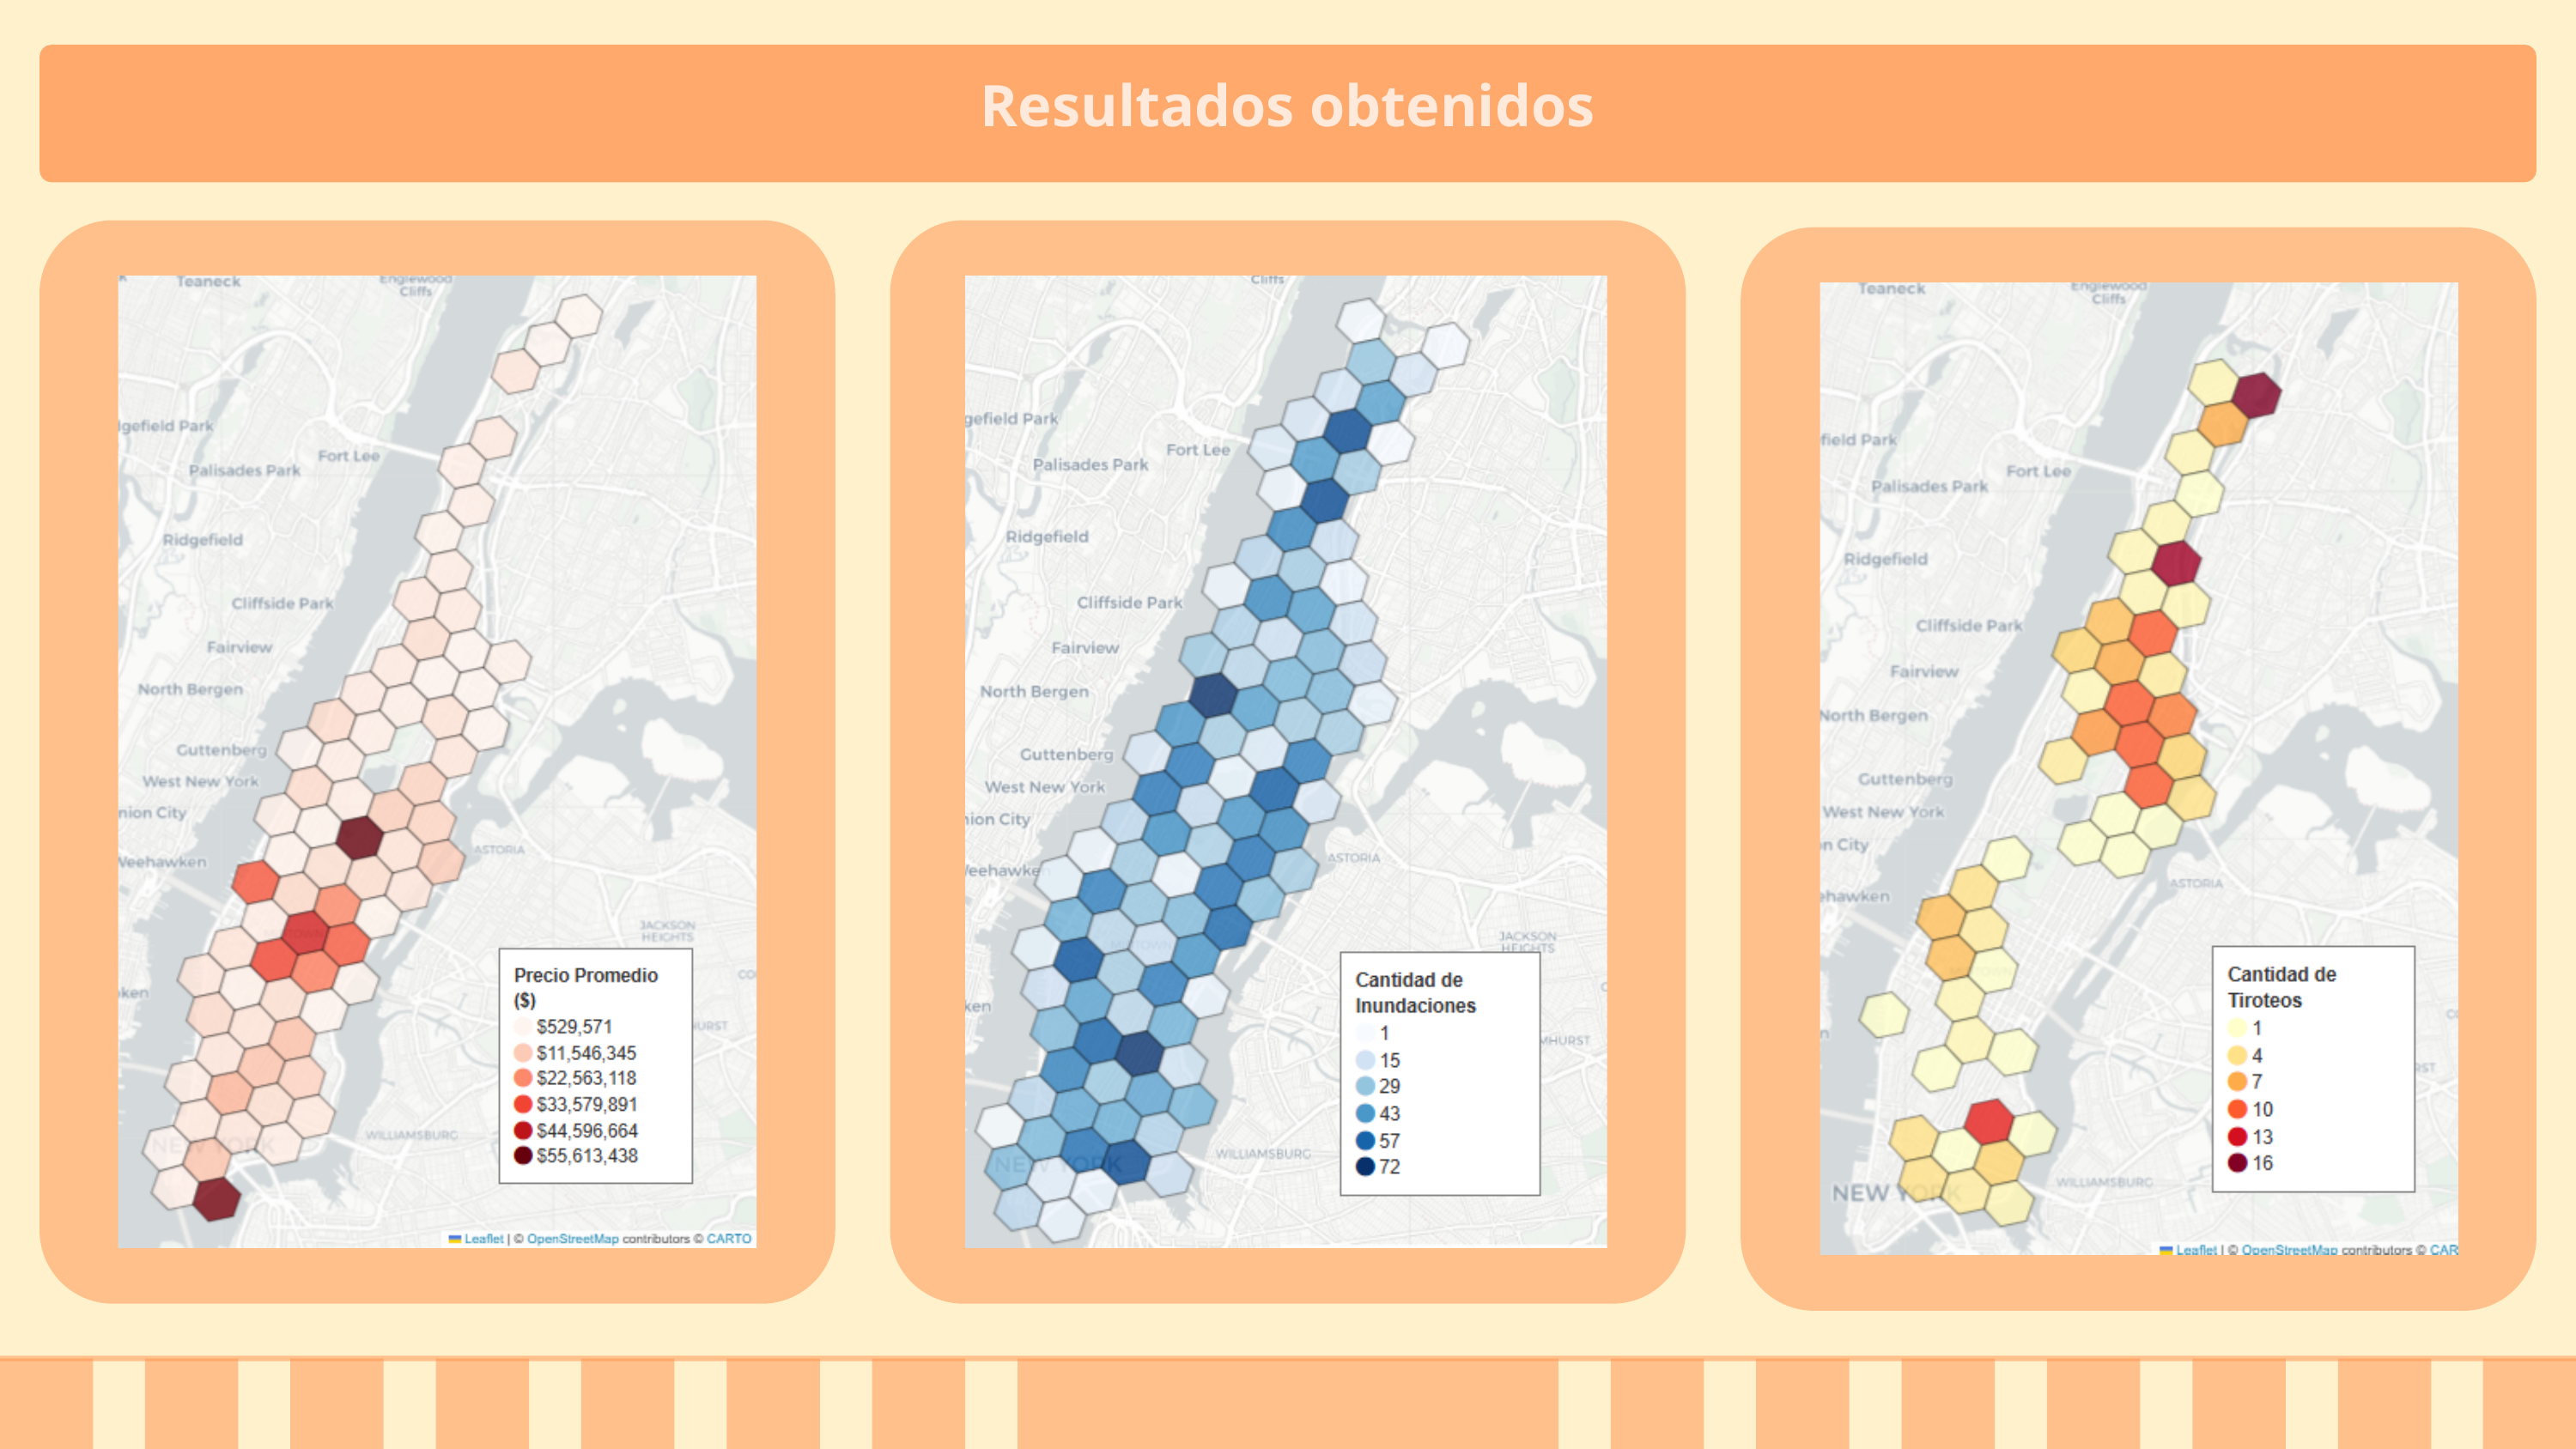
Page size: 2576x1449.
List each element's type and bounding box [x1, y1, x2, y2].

text_box [289, 1358, 384, 1449]
text_box [580, 1358, 675, 1449]
text_box [2046, 1358, 2141, 1449]
text_box [872, 1358, 966, 1449]
text_box [39, 44, 2537, 183]
text_box [2482, 1358, 2576, 1449]
text_box [1610, 1358, 1704, 1449]
text_box [0, 1358, 94, 1449]
text_box [39, 220, 835, 1304]
text_box [1017, 1358, 1559, 1449]
text_box [1740, 227, 2537, 1312]
text_box [435, 1358, 530, 1449]
text_box [1755, 1358, 1850, 1449]
text_box [2337, 1358, 2432, 1449]
text_box [890, 220, 1686, 1304]
text_box [726, 1358, 821, 1449]
text_box [1901, 1358, 1996, 1449]
text_box [2192, 1358, 2287, 1449]
text_box [144, 1358, 239, 1449]
